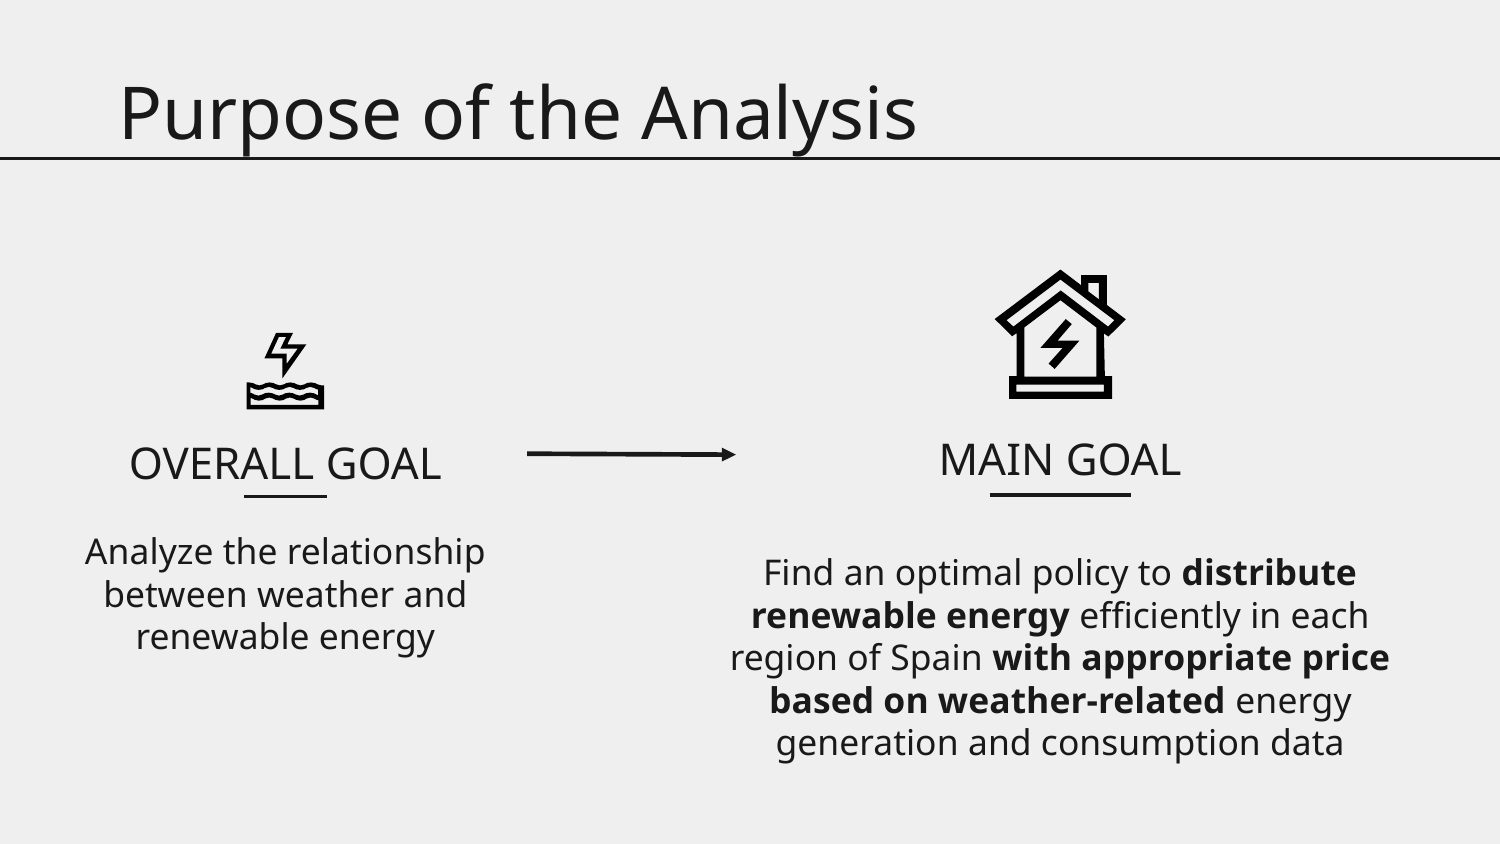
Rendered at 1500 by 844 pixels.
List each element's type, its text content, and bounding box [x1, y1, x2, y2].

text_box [994, 269, 1127, 400]
subtitle Find an optimal policy to distribute renewable energy efficiently in each region of Spain with appropriate price based on weather-related energy generation and consumption data [681, 550, 1440, 767]
title Purpose of the Analysis [118, 66, 1382, 142]
subtitle MAIN GOAL [735, 416, 1385, 493]
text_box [246, 332, 325, 410]
subtitle Analyze the relationship between weather and renewable energy [60, 529, 511, 658]
subtitle OVERALL GOAL [93, 421, 478, 486]
